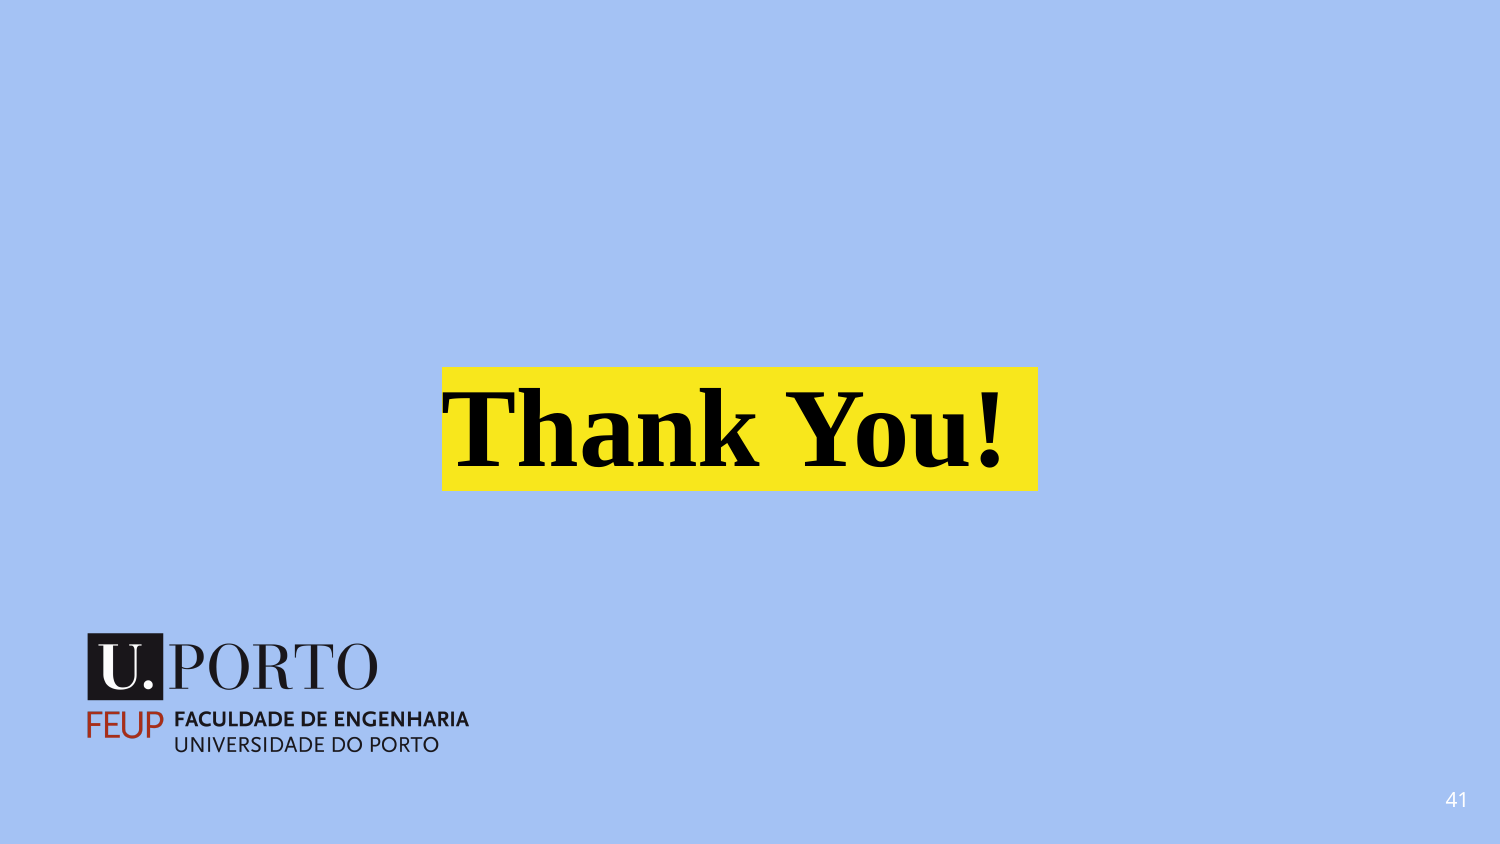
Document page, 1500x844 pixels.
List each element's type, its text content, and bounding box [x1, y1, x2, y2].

slide_number 41 [1394, 769, 1484, 834]
title Thank You! [426, 296, 1074, 548]
picture [80, 626, 478, 758]
